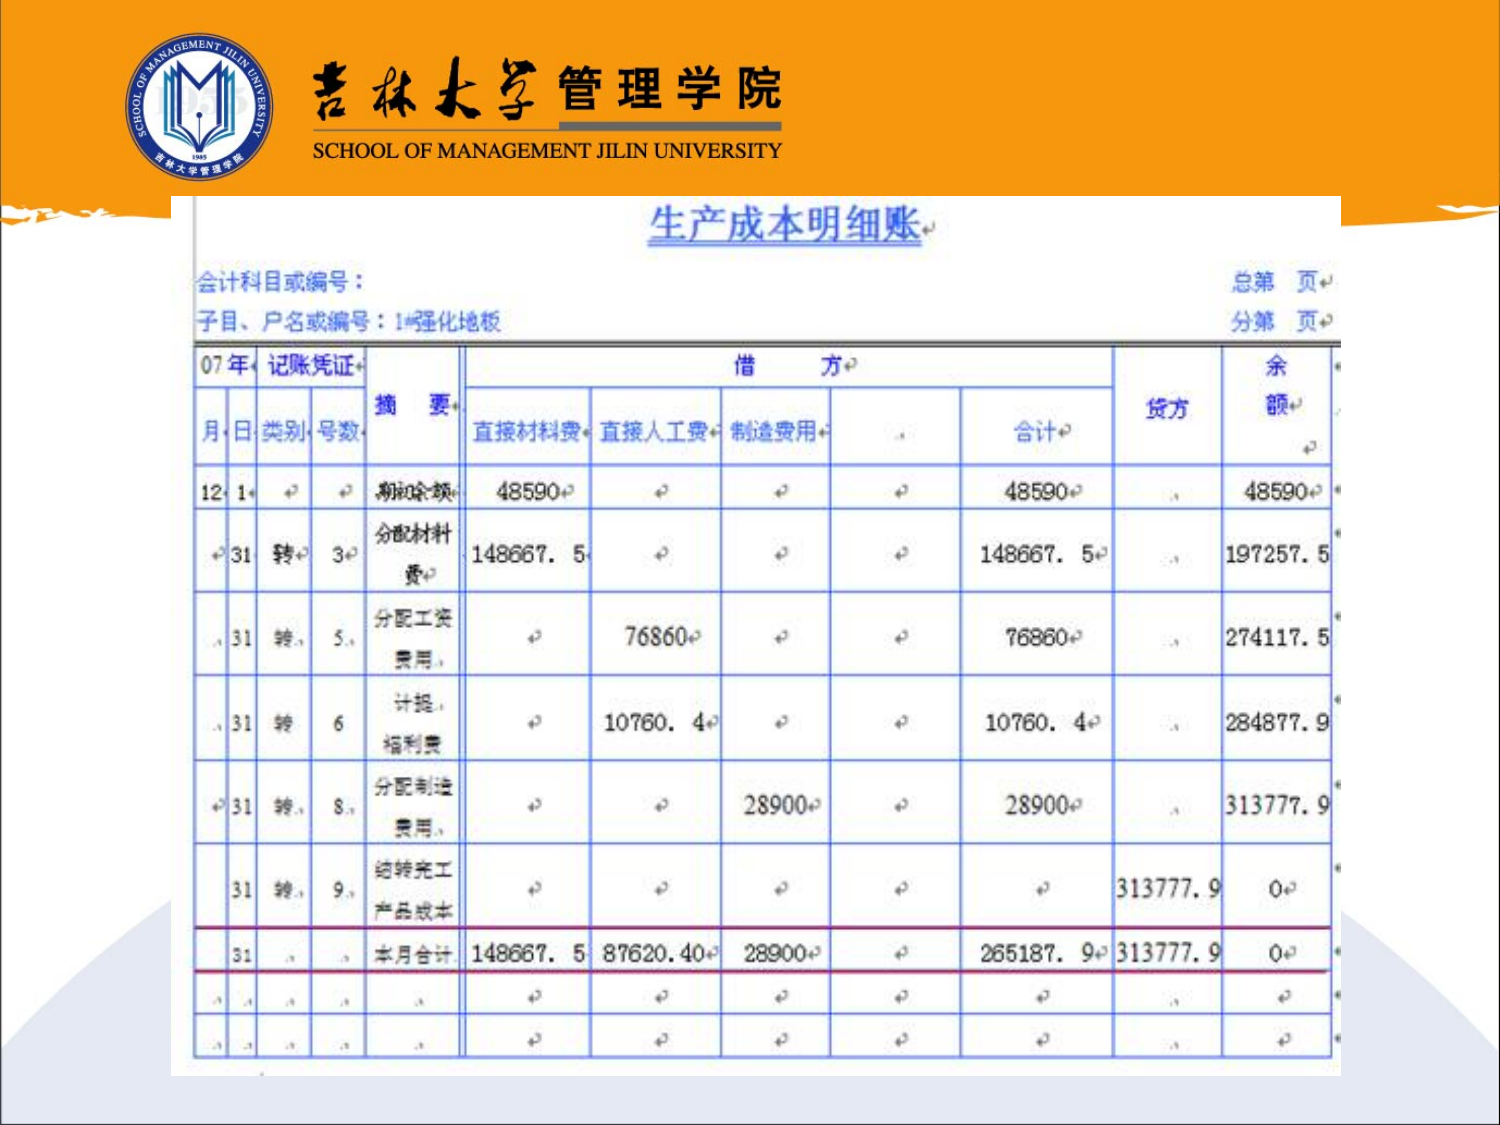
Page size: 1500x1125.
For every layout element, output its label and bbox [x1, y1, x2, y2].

slide_number [1112, 1037, 1426, 1113]
picture [0, 0, 1500, 1125]
